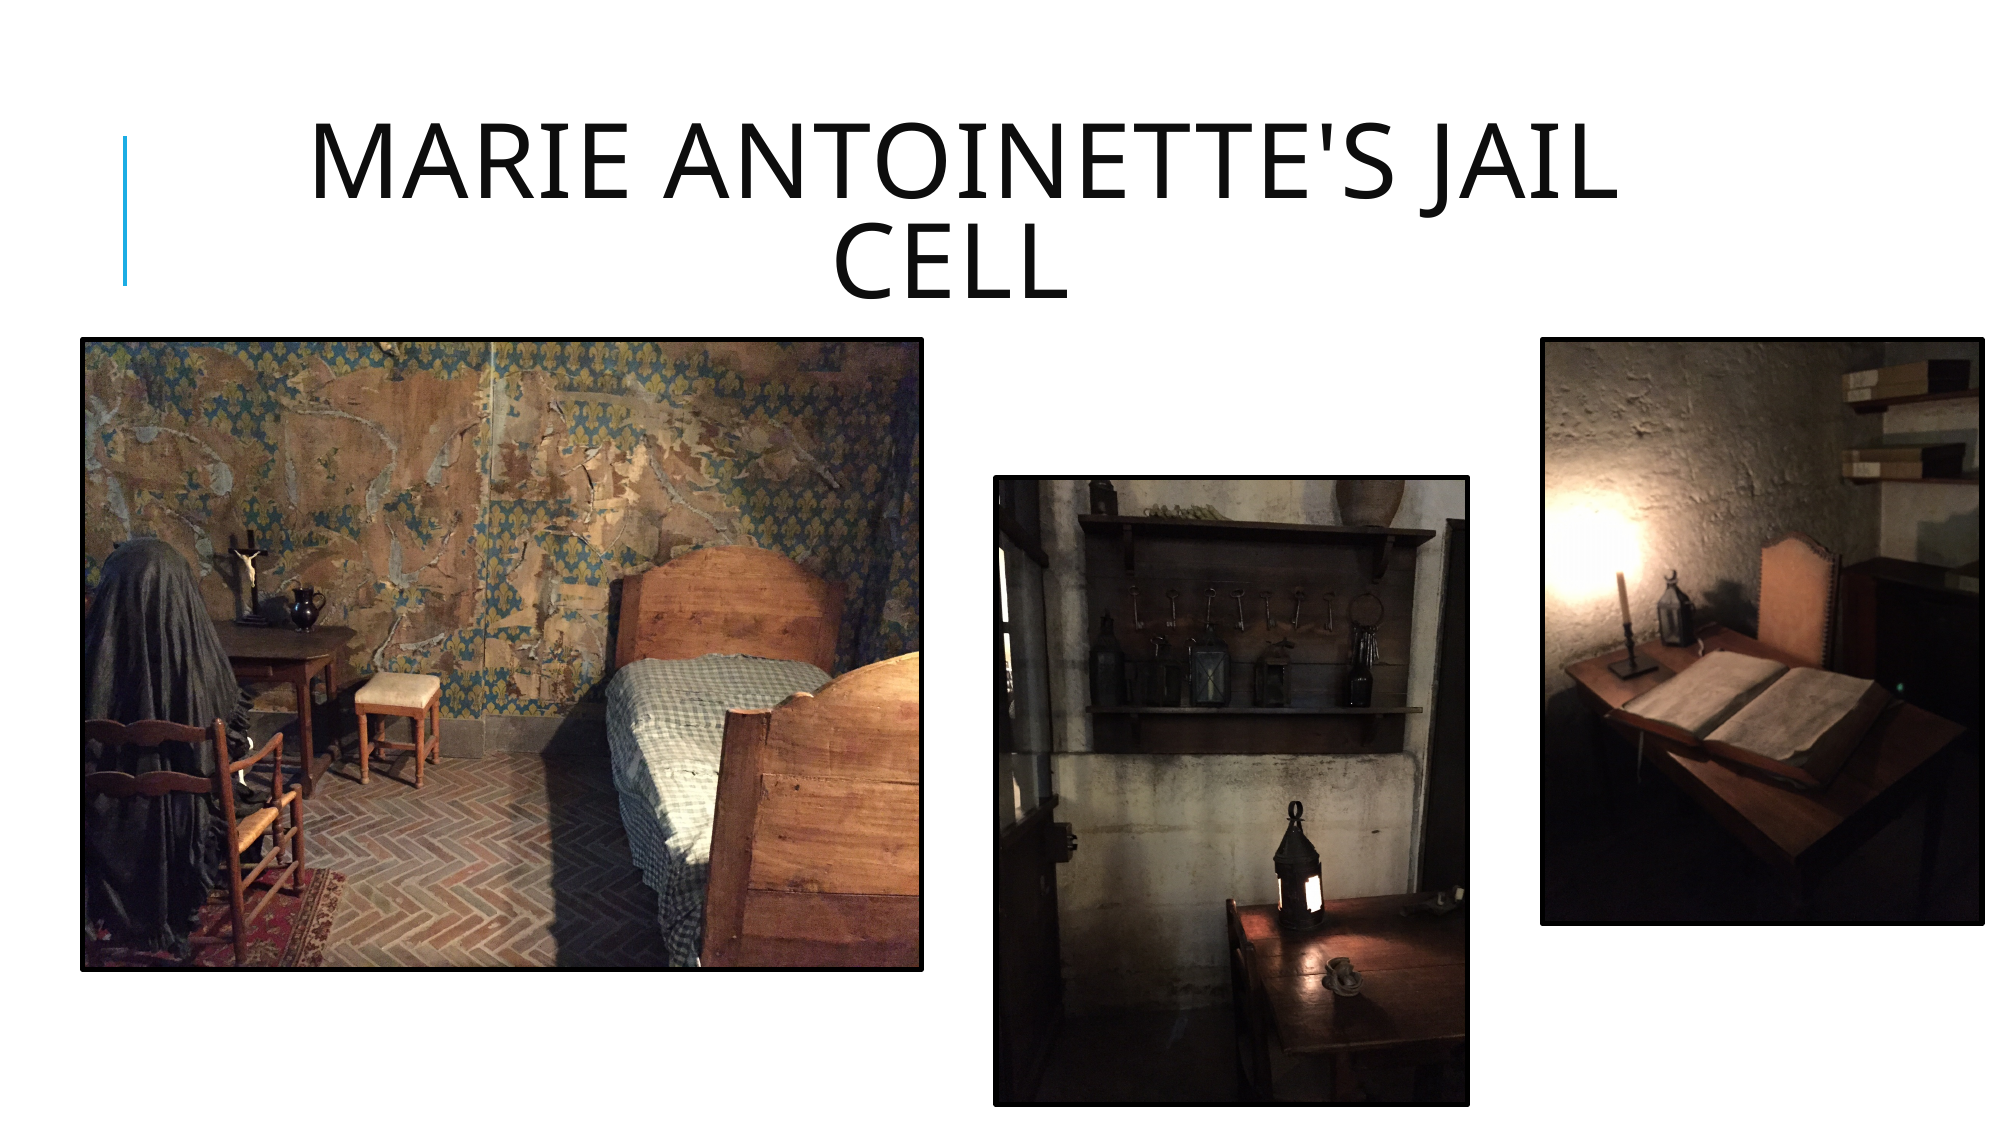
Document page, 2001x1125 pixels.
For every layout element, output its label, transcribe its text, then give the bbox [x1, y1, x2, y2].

title Marie Antoinette's Jail Cell [168, 96, 1763, 342]
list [85, 341, 919, 968]
picture [1544, 341, 1980, 922]
picture [998, 479, 1466, 1103]
